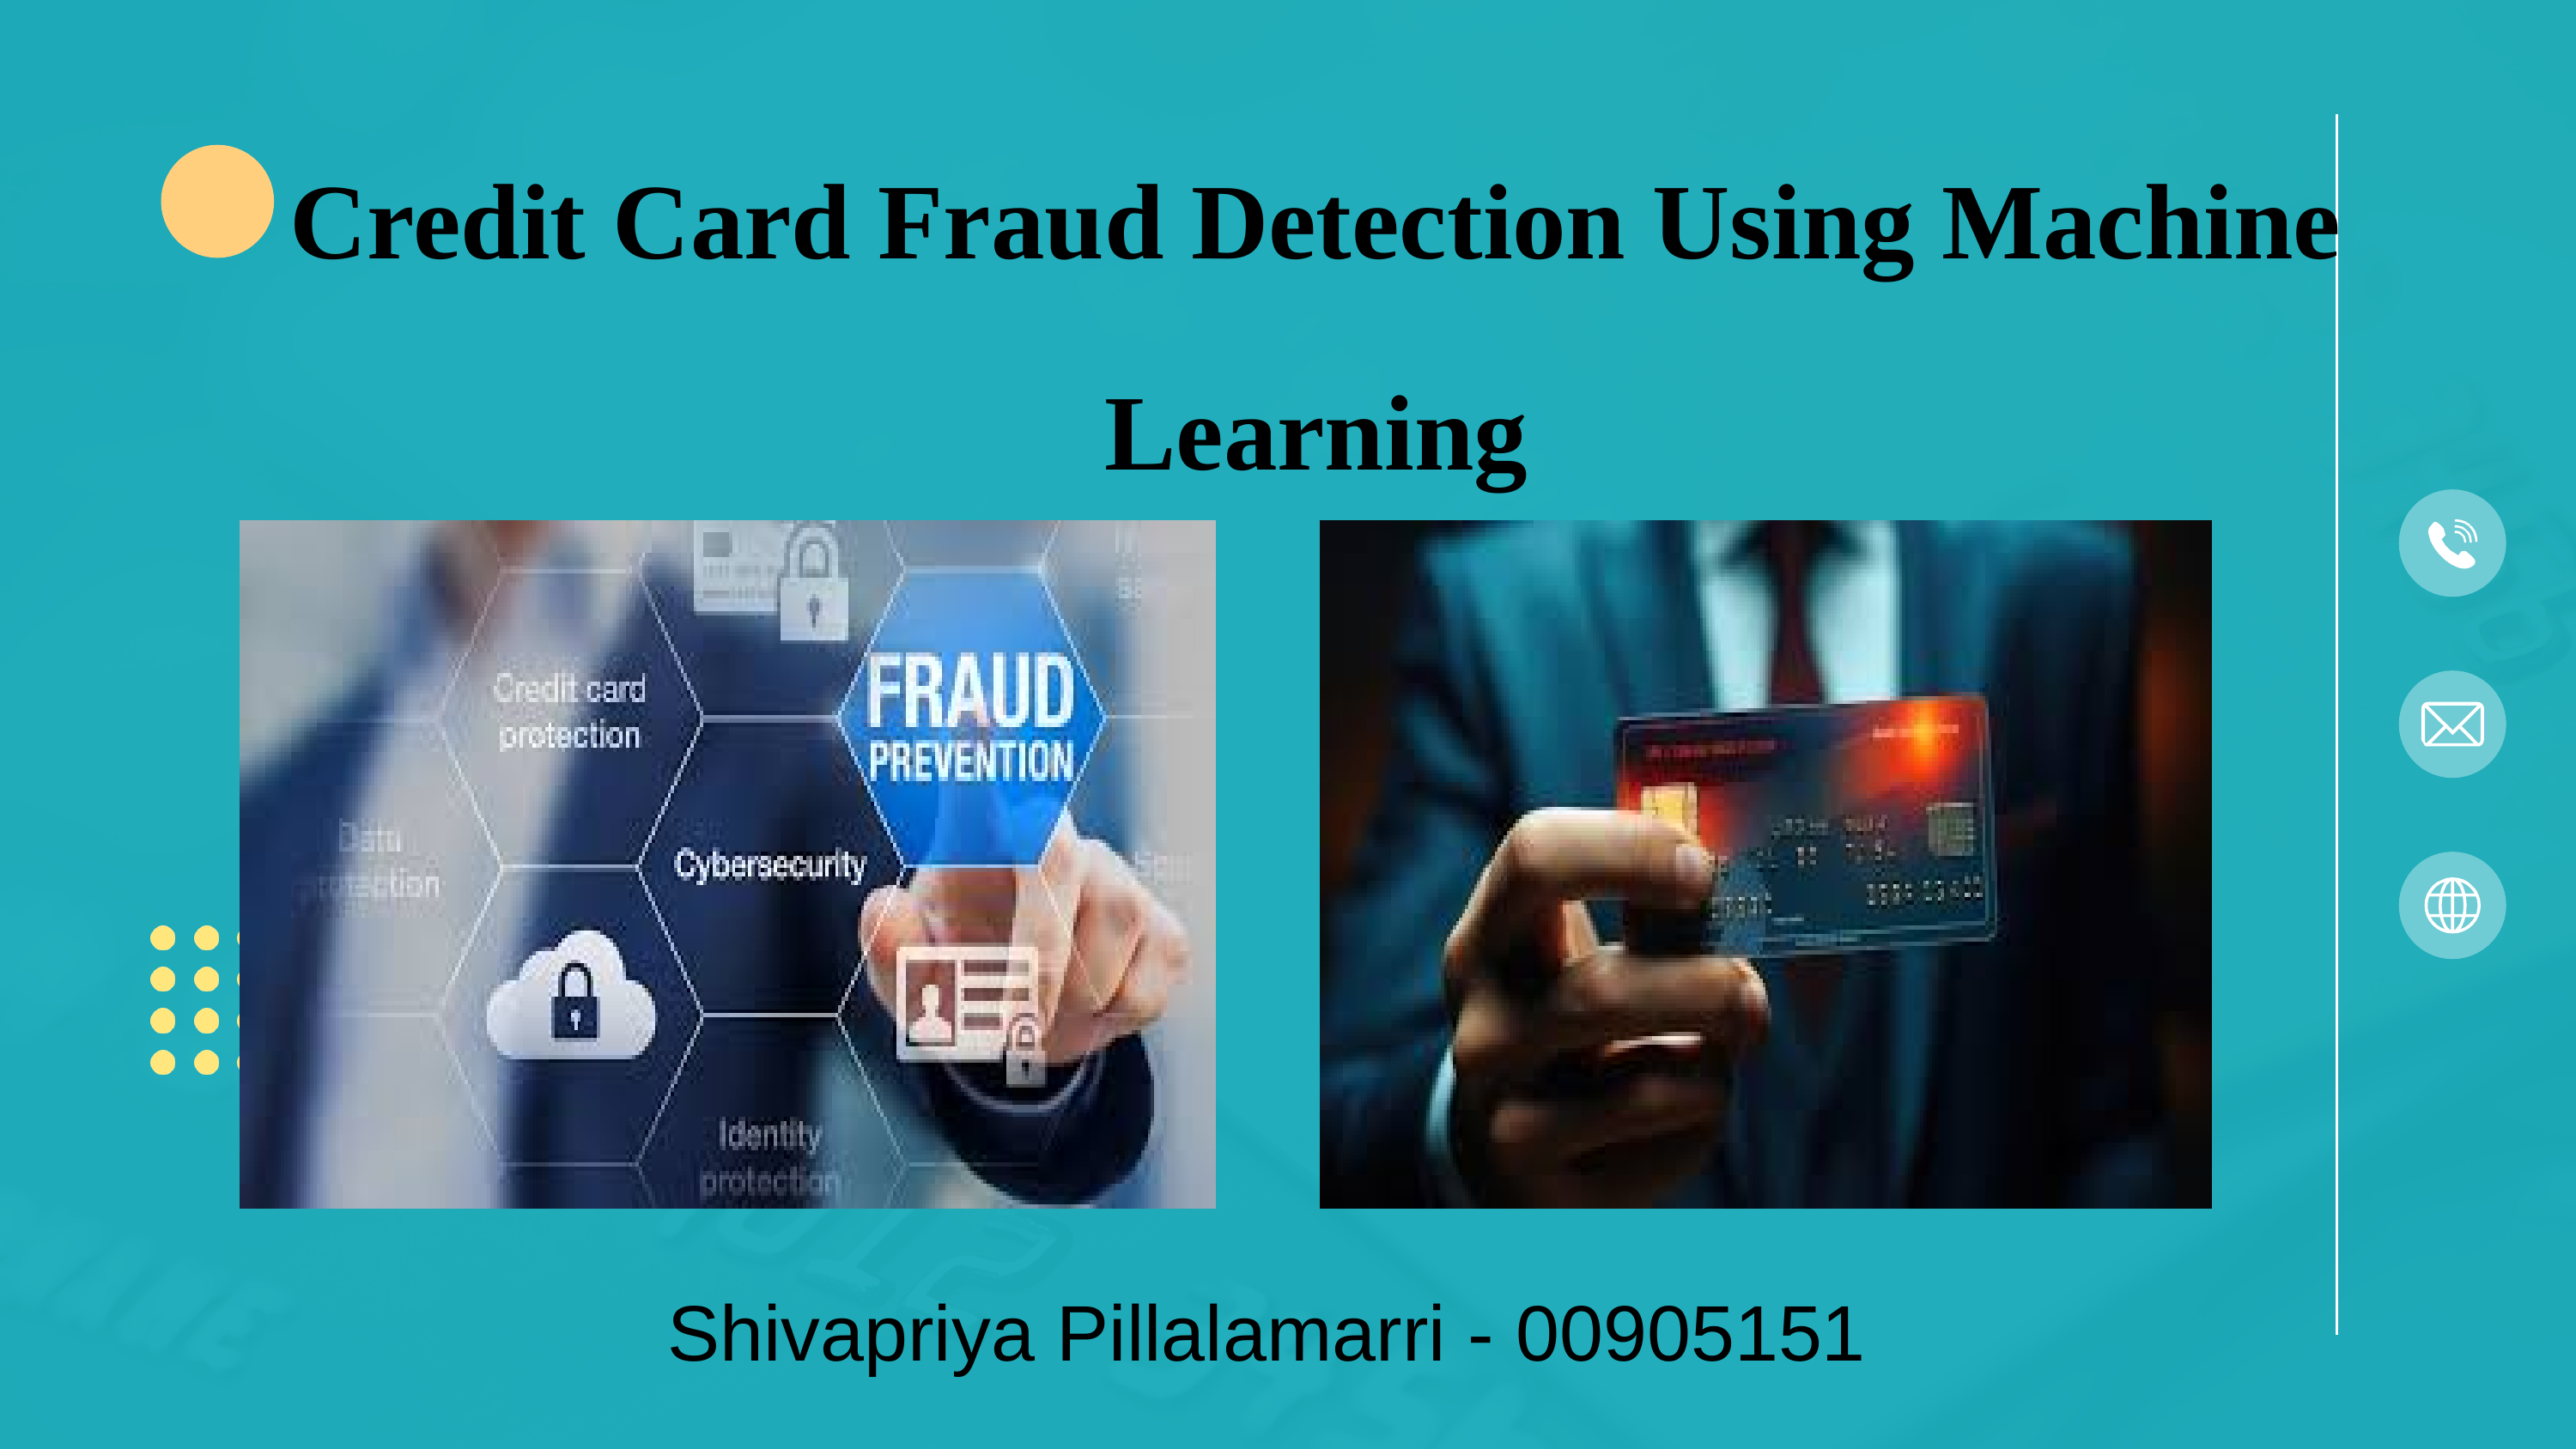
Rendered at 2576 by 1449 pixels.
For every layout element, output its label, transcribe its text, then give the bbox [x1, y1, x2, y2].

title Credit Card Fraud Detection Using Machine Learning [261, 70, 2371, 492]
picture [0, 0, 2576, 1449]
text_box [150, 144, 521, 1075]
text_box Shivapriya Pillalamarri - 00905151 [654, 1276, 2067, 1384]
